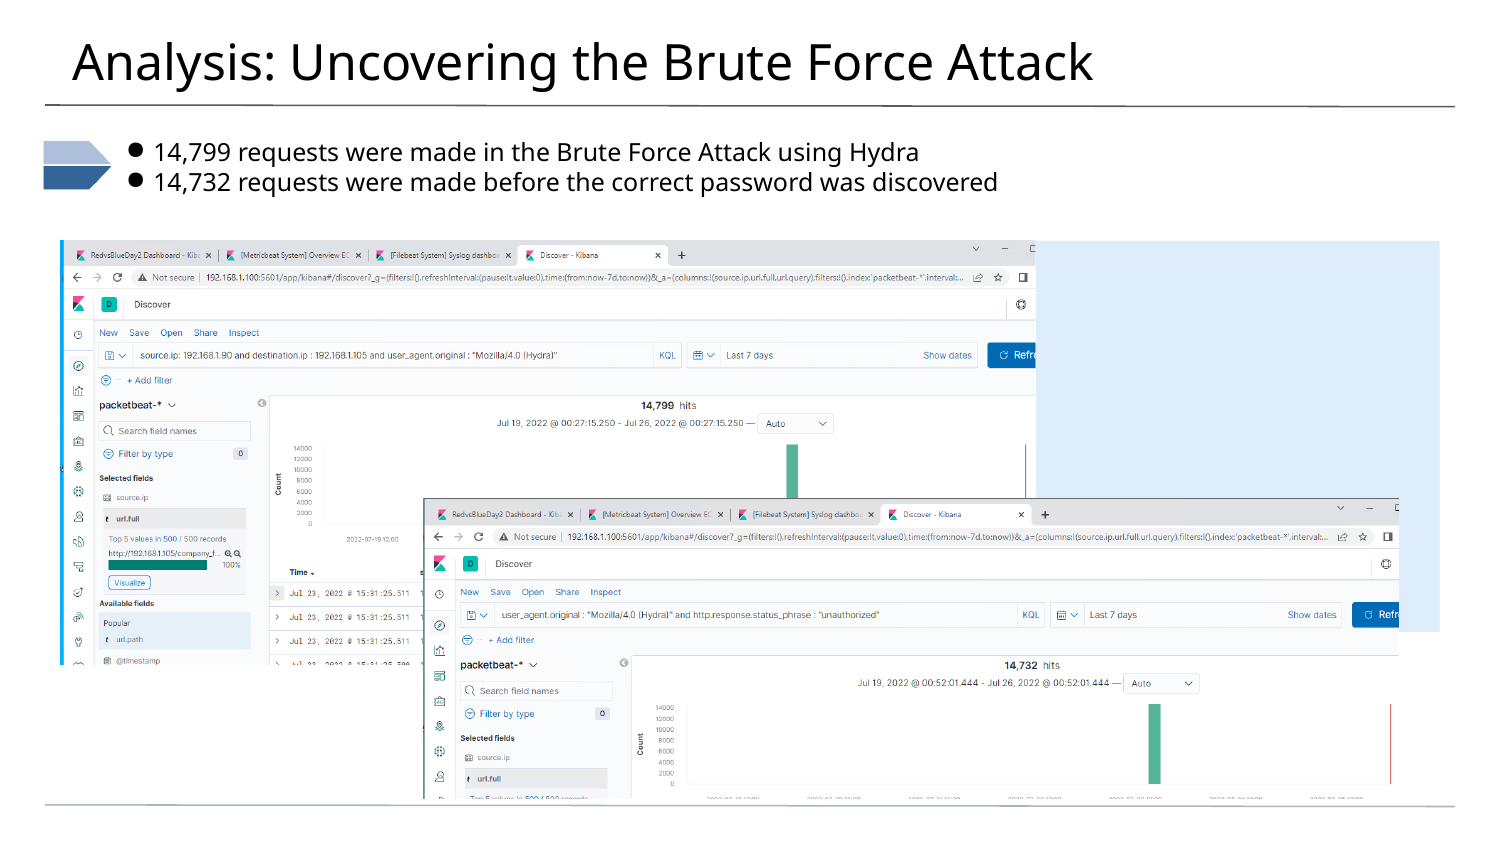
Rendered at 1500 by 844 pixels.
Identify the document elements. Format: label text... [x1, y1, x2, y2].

picture [62, 240, 1399, 799]
picture [41, 136, 112, 192]
subtitle 14,799 requests were made in the Brute Force Attack using Hydra 14,732 requests were made before the correct password was discovered [25, 121, 1455, 281]
title Analysis: Uncovering the Brute Force Attack [0, 0, 1500, 88]
text_box [Insert Here] Include a screenshot of K [1041, 281, 1440, 632]
